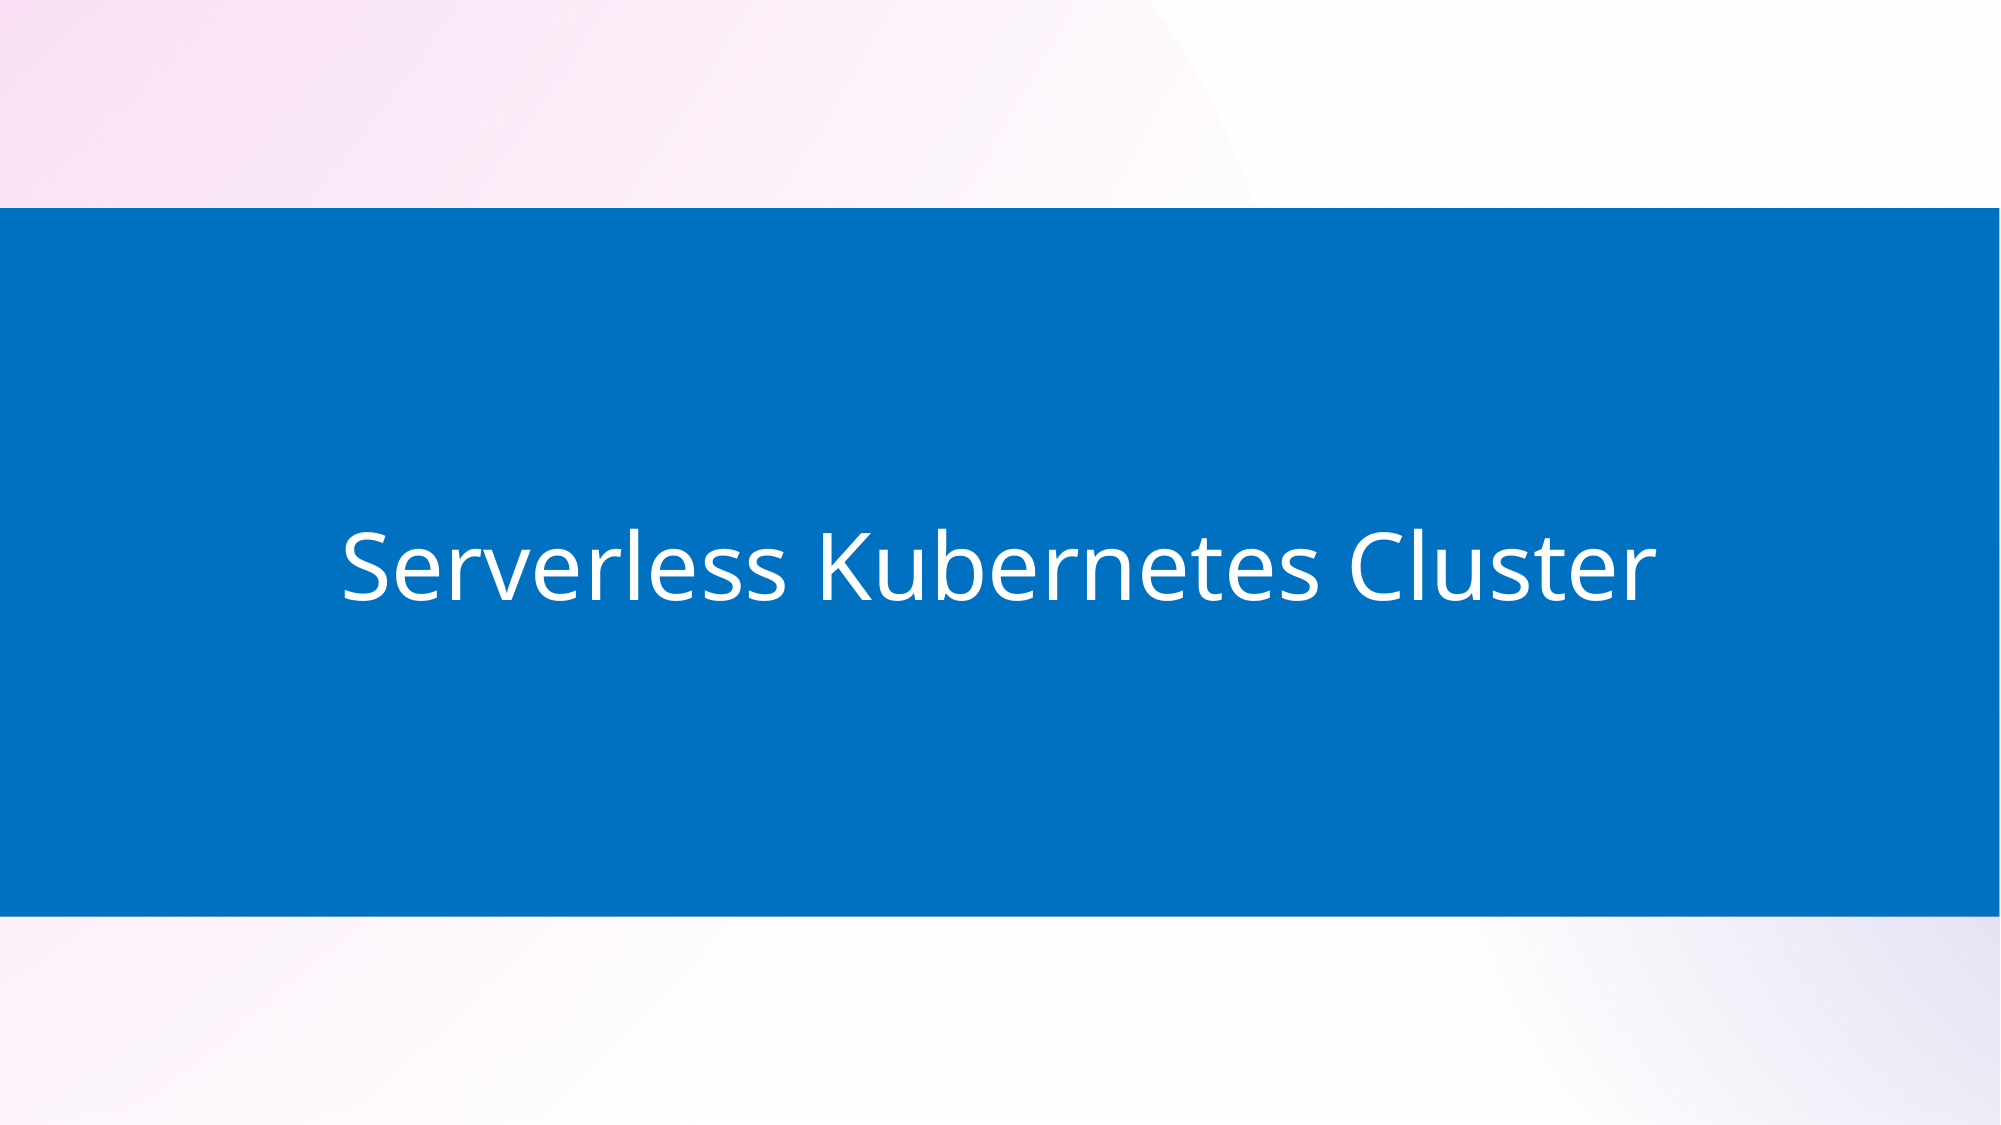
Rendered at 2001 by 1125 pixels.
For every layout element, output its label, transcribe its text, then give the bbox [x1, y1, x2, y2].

text_box Serverless Kubernetes Cluster [0, 207, 2000, 918]
picture [0, 0, 2001, 1125]
